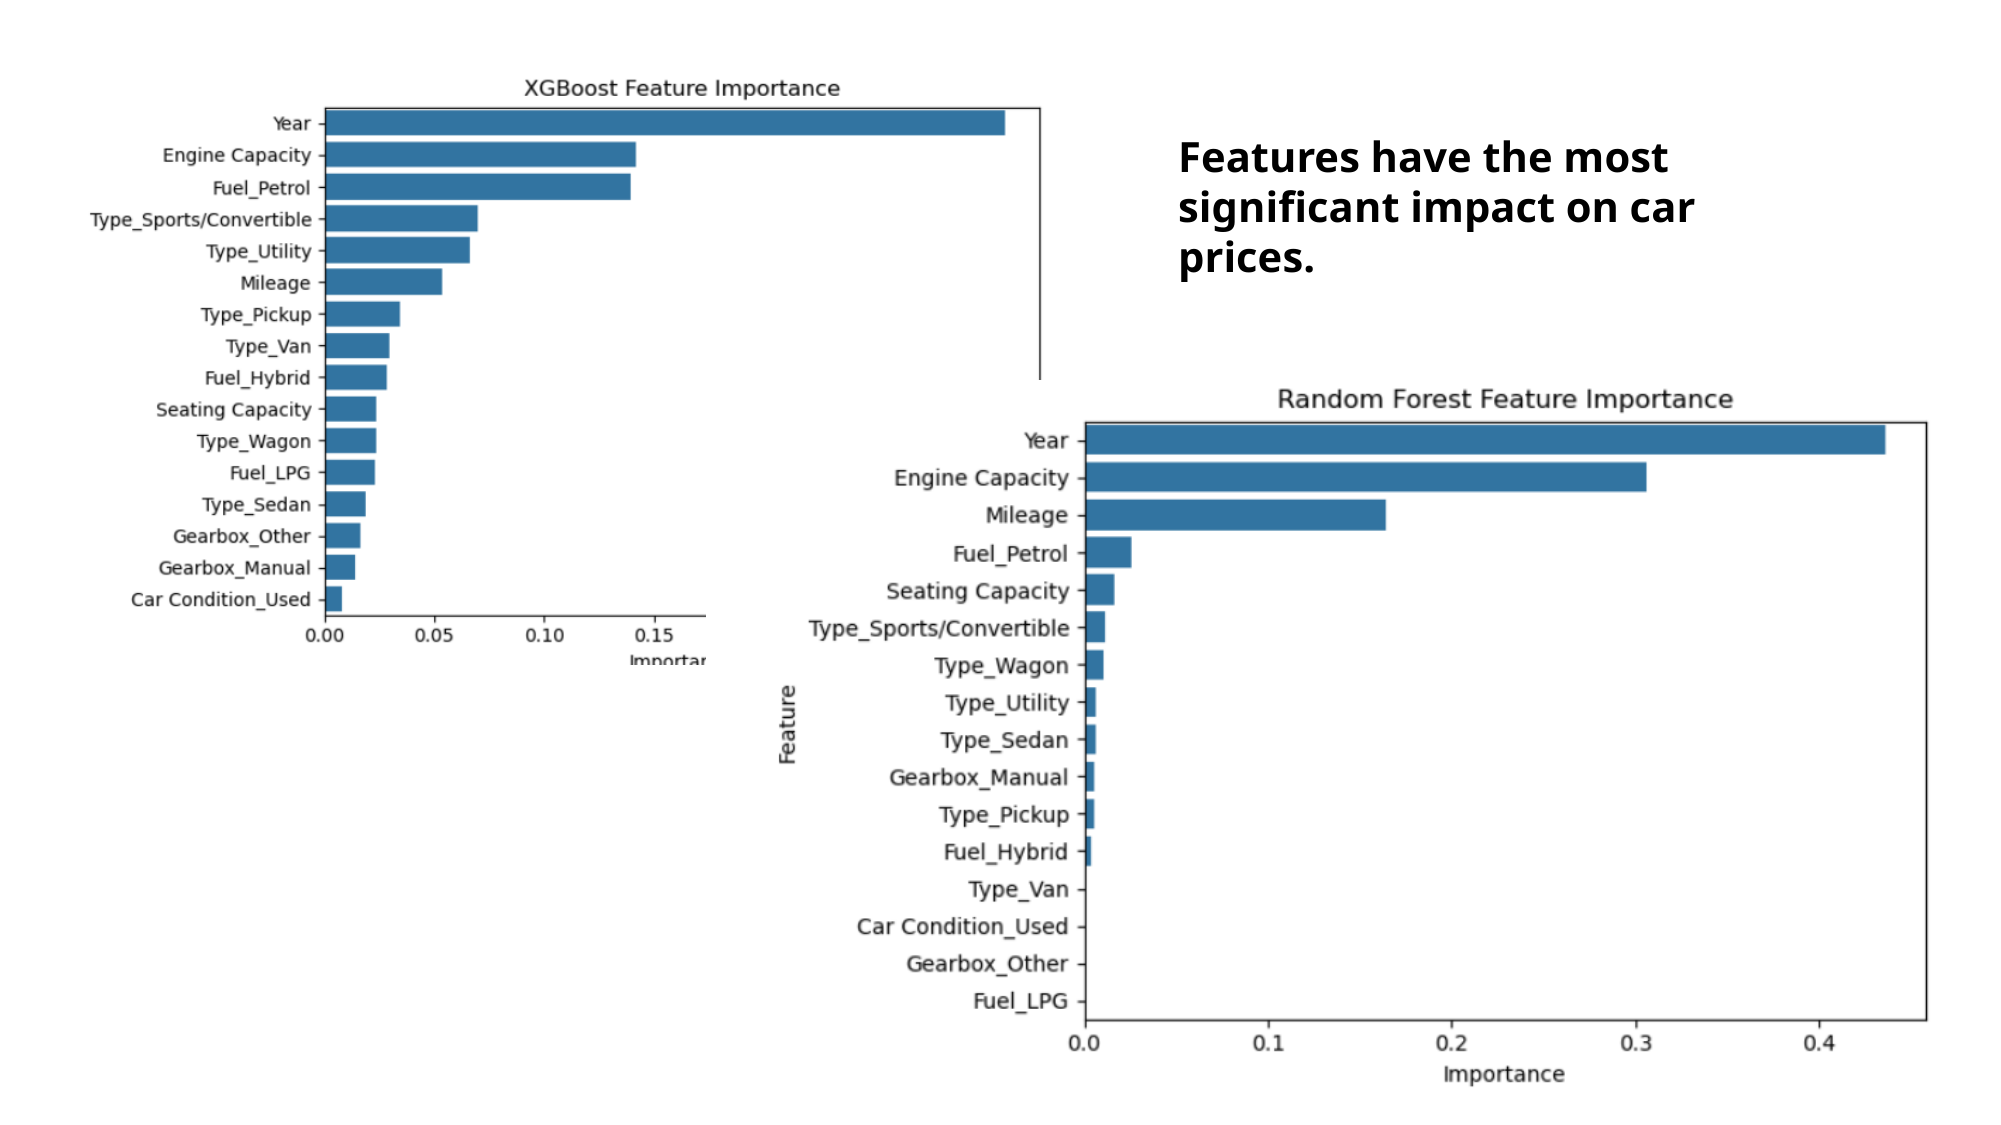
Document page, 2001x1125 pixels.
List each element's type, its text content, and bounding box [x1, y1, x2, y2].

text_box Features have the most significant impact on car prices. [1163, 123, 1779, 289]
picture [79, 60, 1958, 1096]
